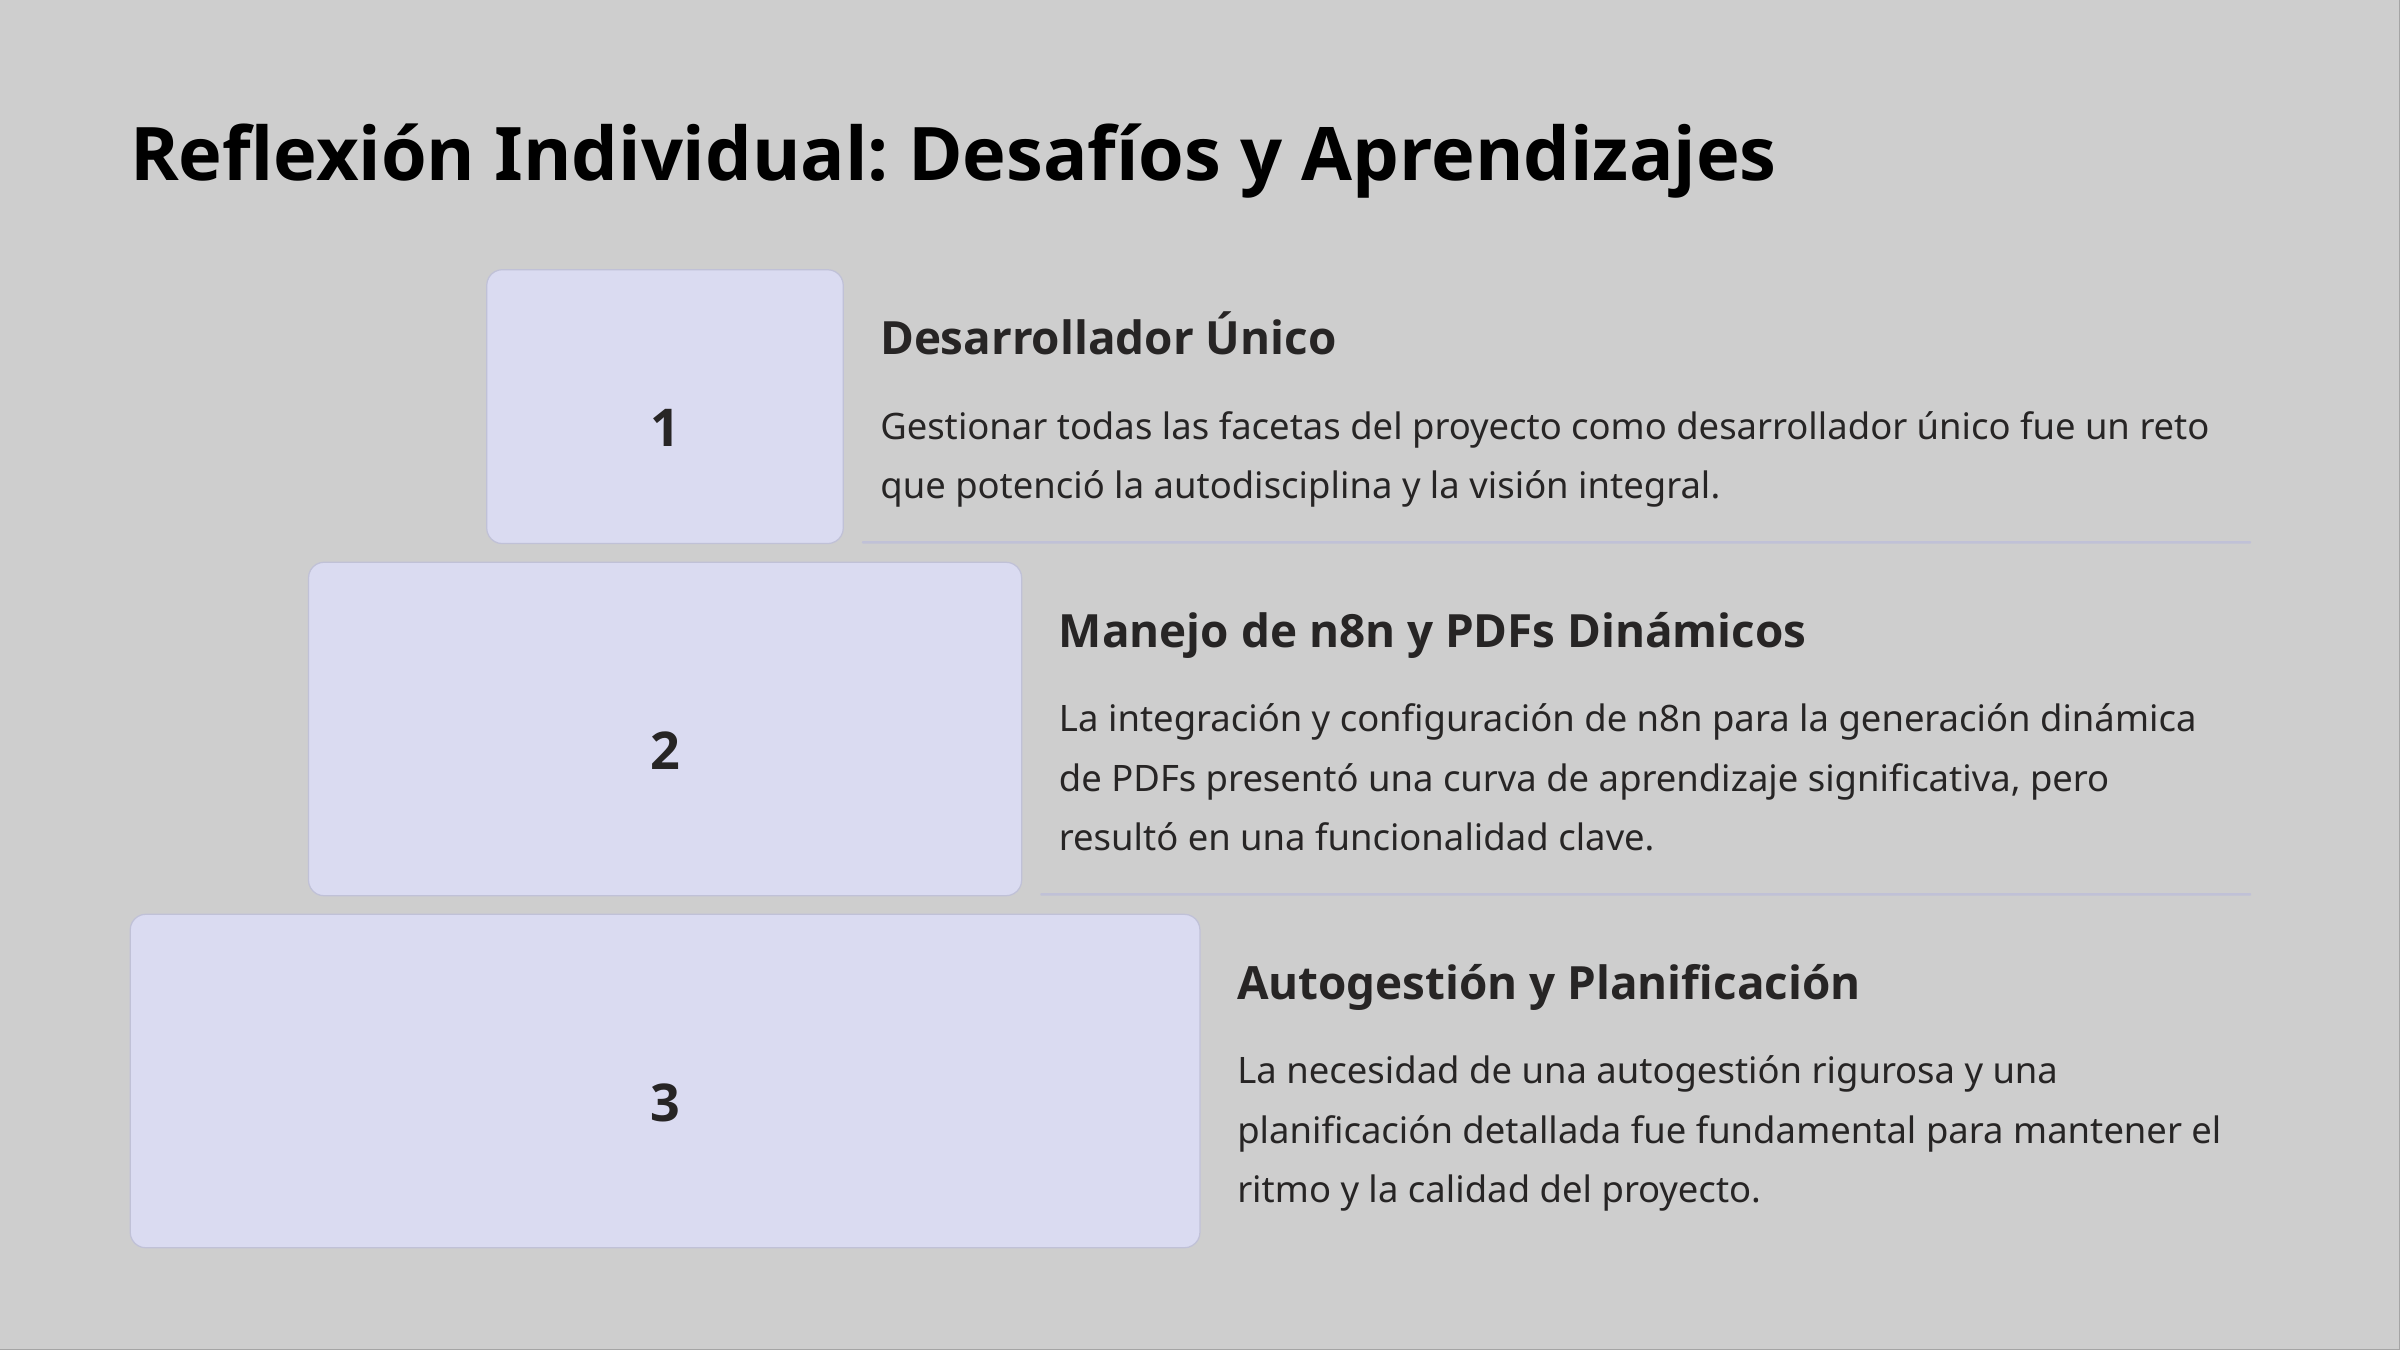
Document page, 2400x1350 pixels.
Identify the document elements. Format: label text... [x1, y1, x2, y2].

text_box [0, 0, 2400, 1350]
text_box [486, 269, 844, 544]
text_box [308, 562, 1022, 896]
text_box 1 [638, 373, 692, 440]
text_box [130, 914, 1201, 1248]
text_box La necesidad de una autogestión rigurosa y una planificación detallada fue fundamental para mantener el ritmo y la calidad del proyecto. [1237, 1031, 2233, 1211]
text_box 2 [638, 696, 692, 762]
text_box 3 [638, 1048, 692, 1114]
text_box Manejo de n8n y PDFs Dinámicos [1058, 599, 1811, 658]
text_box Reflexión Individual: Desafíos y Aprendizajes [130, 102, 1768, 196]
text_box Desarrollador Único [880, 306, 1346, 365]
text_box La integración y configuración de n8n para la generación dinámica de PDFs presentó una curva de aprendizaje significativa, pero resultó en una funcionalidad clave. [1058, 679, 2233, 859]
text_box Gestionar todas las facetas del proyecto como desarrollador único fue un reto que potenció la autodisciplina y la visión integral. [880, 387, 2233, 507]
text_box Autogestión y Planificación [1237, 951, 1861, 1010]
